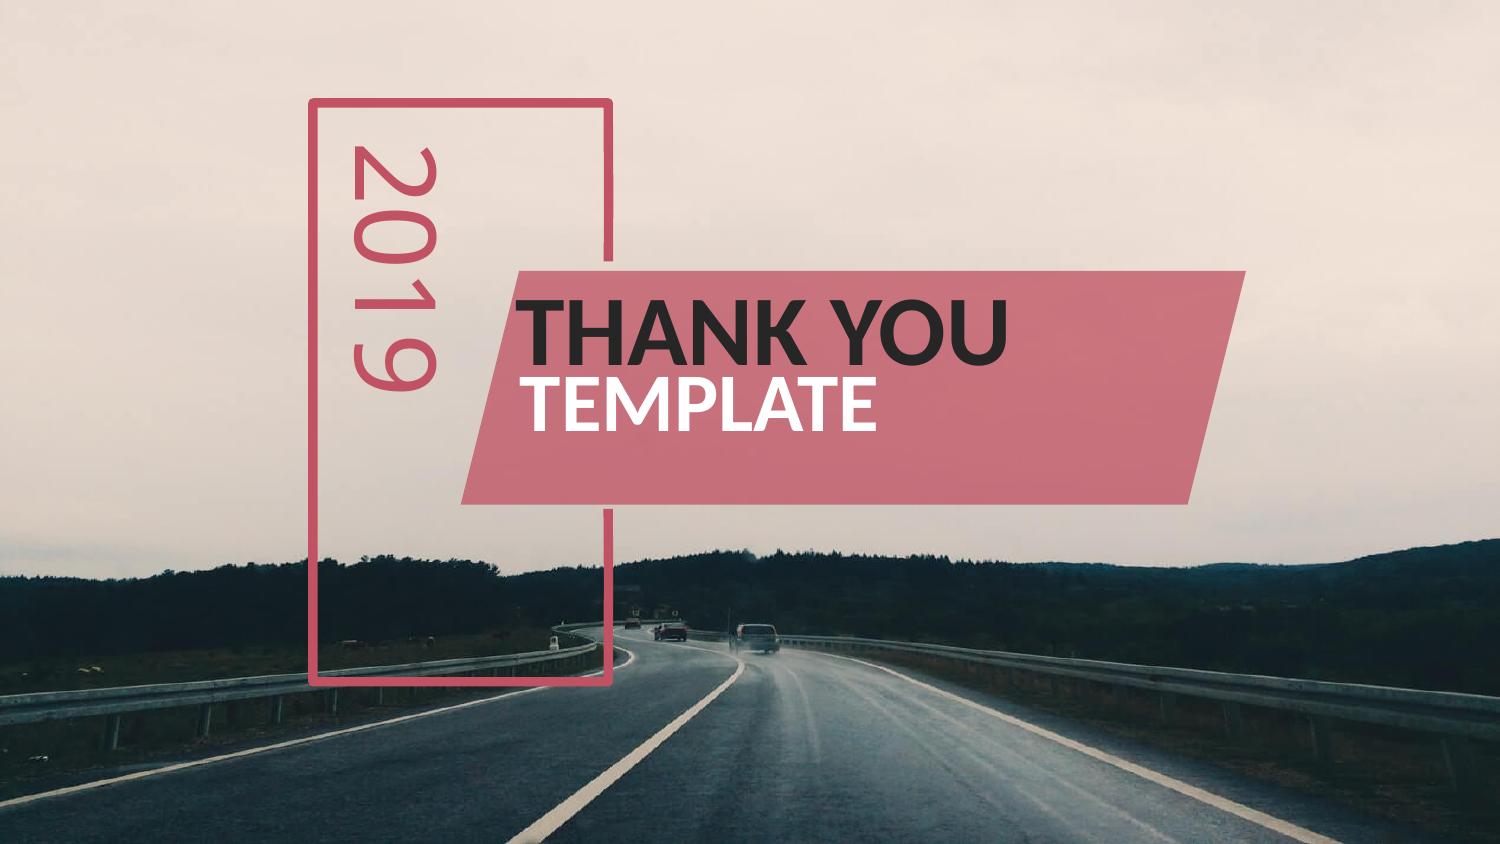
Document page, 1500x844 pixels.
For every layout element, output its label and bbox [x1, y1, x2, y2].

picture [0, 0, 1500, 844]
text_box [312, 102, 609, 682]
text_box [460, 258, 1247, 505]
